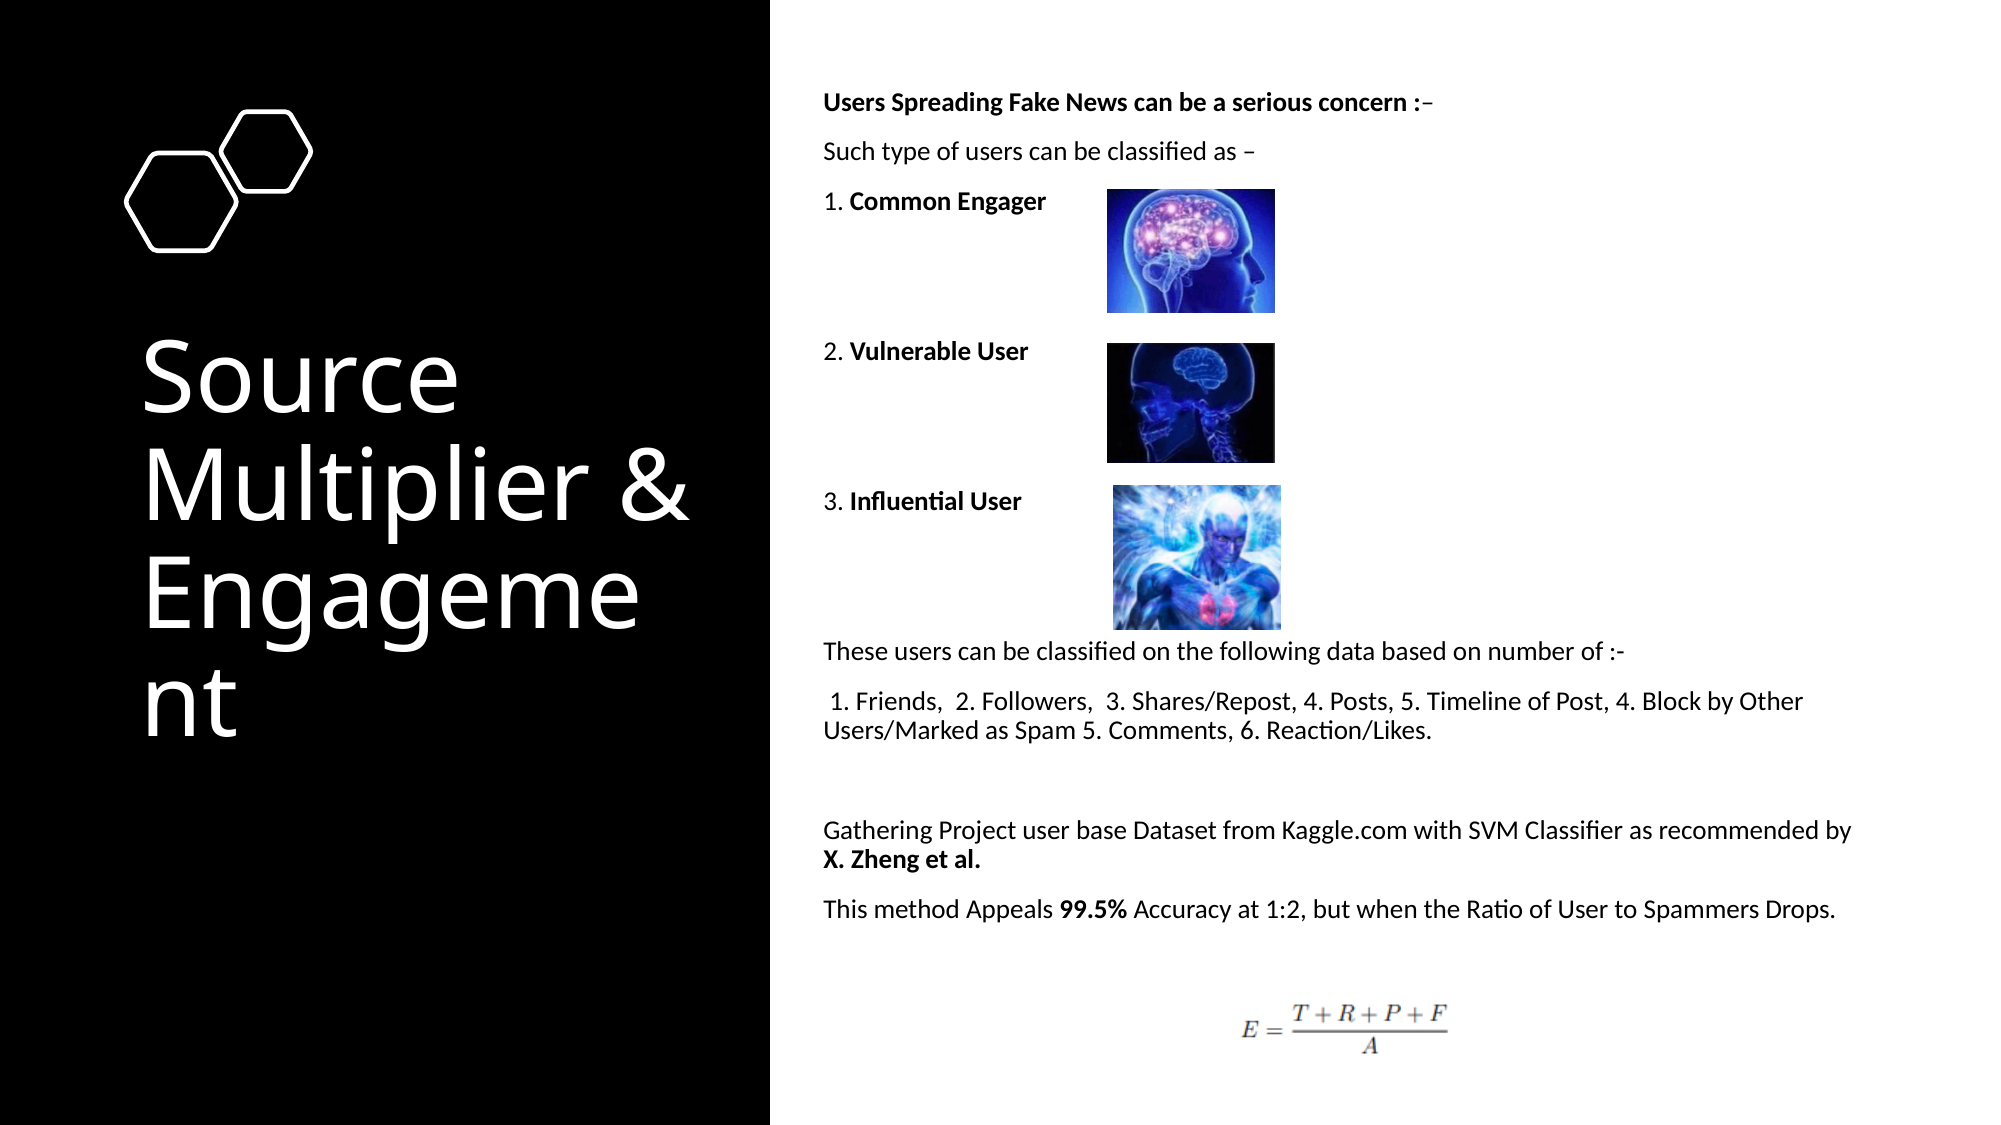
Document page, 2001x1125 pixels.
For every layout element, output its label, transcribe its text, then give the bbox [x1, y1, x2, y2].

picture [1107, 189, 1275, 313]
title Source Multiplier & Engagement [125, 191, 714, 894]
picture [1107, 343, 1275, 463]
text_box [0, 0, 771, 1125]
picture [1229, 990, 1476, 1070]
picture [1113, 484, 1281, 630]
text_box [771, 0, 2000, 1125]
list Users Spreading Fake News can be a serious concern :– Such type of users can be classified as – 1. Common Engager 2. Vulnerable User 3. Influential User These users can be classified on the following data based on number of :- 1. Friends, 2. Followers, 3. Shares/Repost, 4. Posts, 5. Timeline of Post, 4. Block by Other Users/Marked as Spam 5. Comments, 6. Reaction/Likes. Gathering Project user base Dataset from Kaggle.com with SVM Classifier as recommended by X. Zheng et al. This method Appeals 99.5% Accuracy at 1:2, but when the Ratio of User to Spammers Drops. [808, 55, 1890, 957]
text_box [125, 111, 311, 251]
